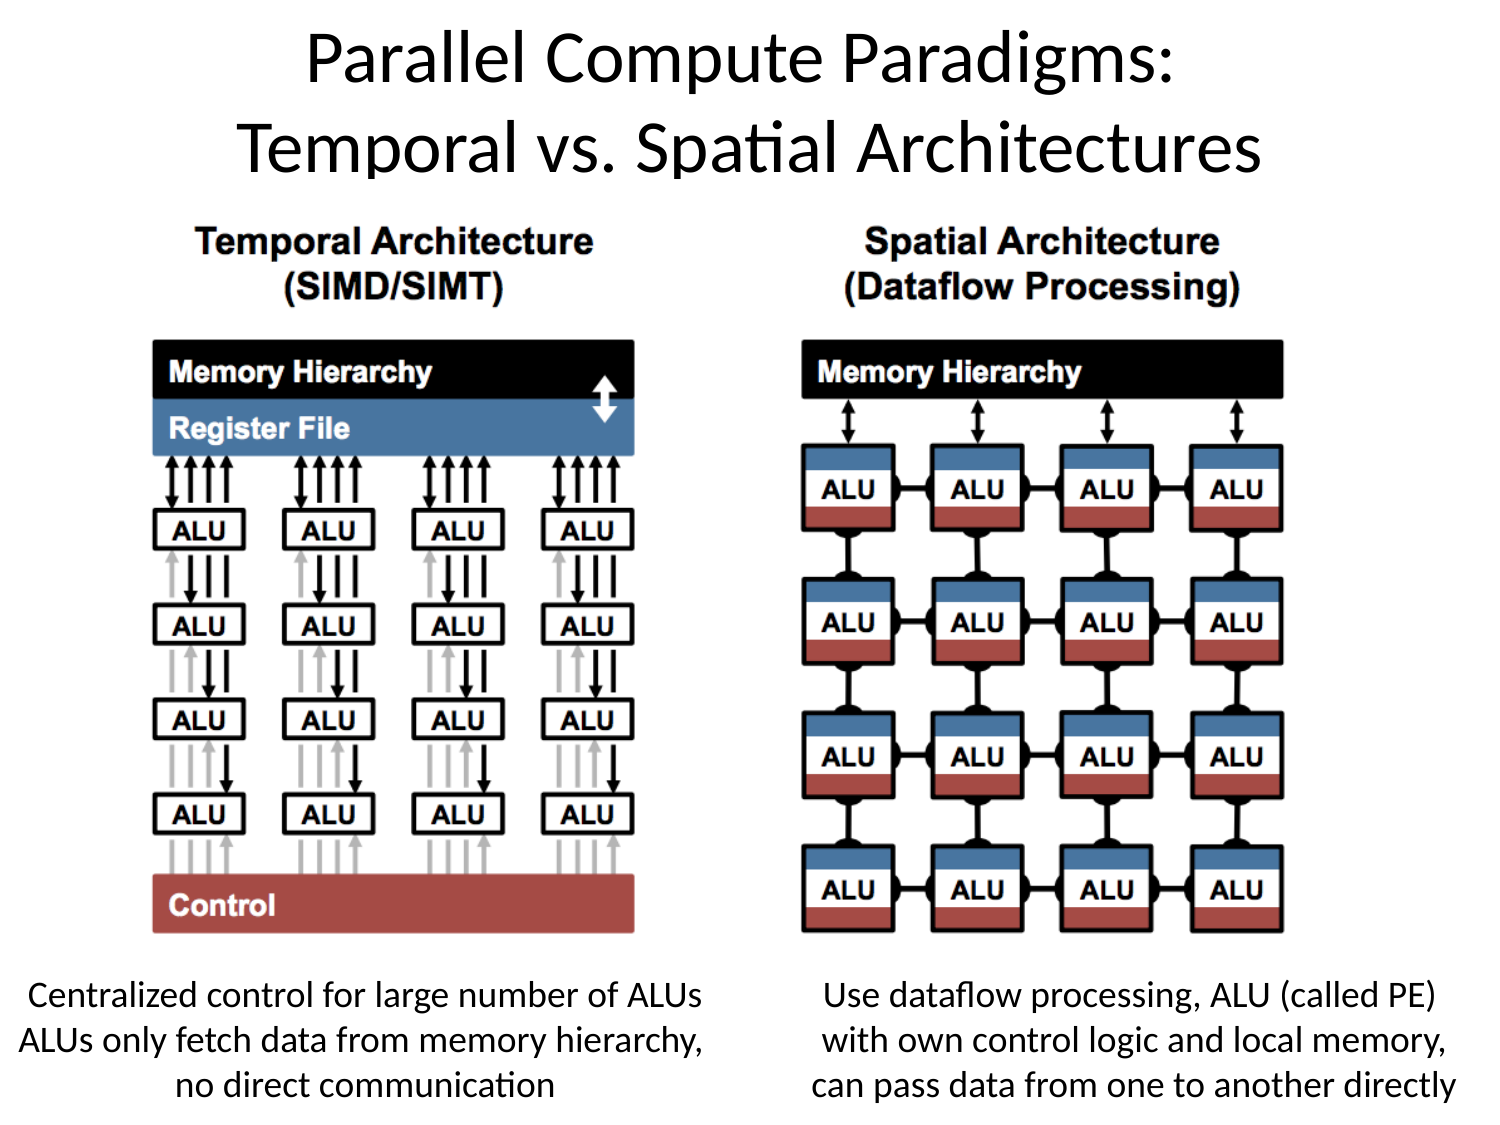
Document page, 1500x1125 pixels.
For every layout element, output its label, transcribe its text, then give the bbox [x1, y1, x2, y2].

title Parallel Compute Paradigms: Temporal vs. Spatial Architectures [0, 3, 1500, 192]
text_box Centralized control for large number of ALUs ALUs only fetch data from memory hierarchy, no direct communication [3, 962, 728, 1112]
text_box Use dataflow processing, ALU (called PE) with own control logic and local memory, can pass data from one to another directly [796, 962, 1473, 1112]
picture [74, 179, 1366, 961]
